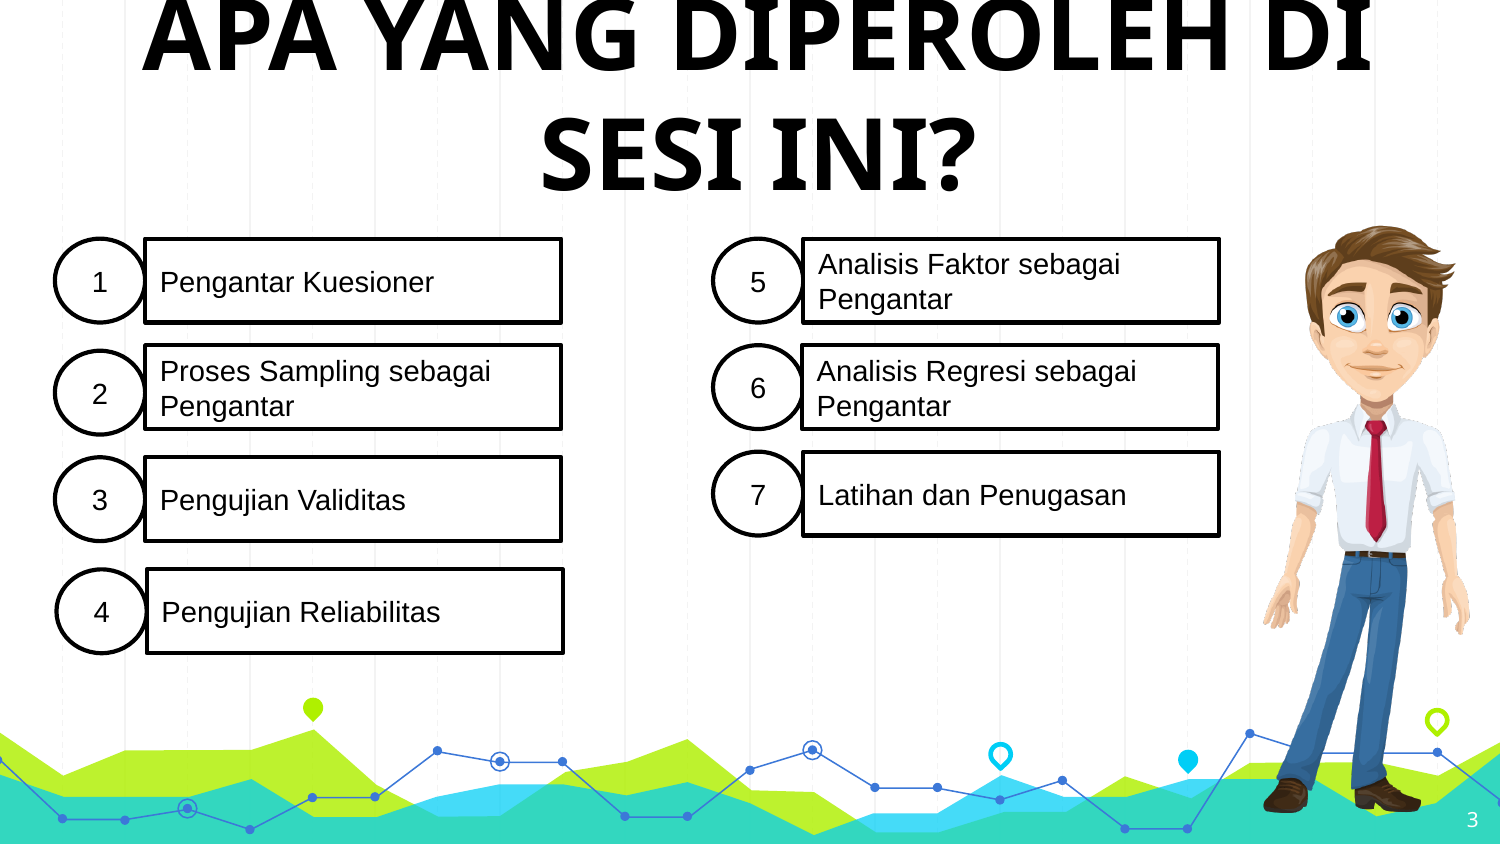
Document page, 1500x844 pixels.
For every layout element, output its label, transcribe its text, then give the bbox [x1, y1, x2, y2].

text_box Pengujian Reliabilitas [145, 567, 565, 655]
text_box Analisis Faktor sebagai Pengantar [801, 237, 1100, 325]
text_box 6 [710, 343, 800, 432]
title APA YANG DIPEROLEH DI SESI INI? [22, 0, 1494, 226]
text_box Analisis Regresi sebagai Pengantar [800, 343, 1100, 431]
text_box 7 [710, 449, 801, 538]
text_box 4 [54, 567, 145, 656]
text_box Pengujian Validitas [143, 455, 563, 543]
text_box Pengantar Kuesioner [143, 237, 563, 325]
text_box Latihan dan Penugasan [801, 450, 1100, 538]
slide_number 3 [1403, 821, 1494, 844]
text_box 3 [52, 455, 143, 544]
text_box 5 [710, 236, 801, 325]
text_box 2 [52, 348, 143, 437]
picture [1105, 225, 1500, 814]
text_box 1 [52, 236, 143, 325]
text_box Proses Sampling sebagai Pengantar [143, 343, 563, 431]
